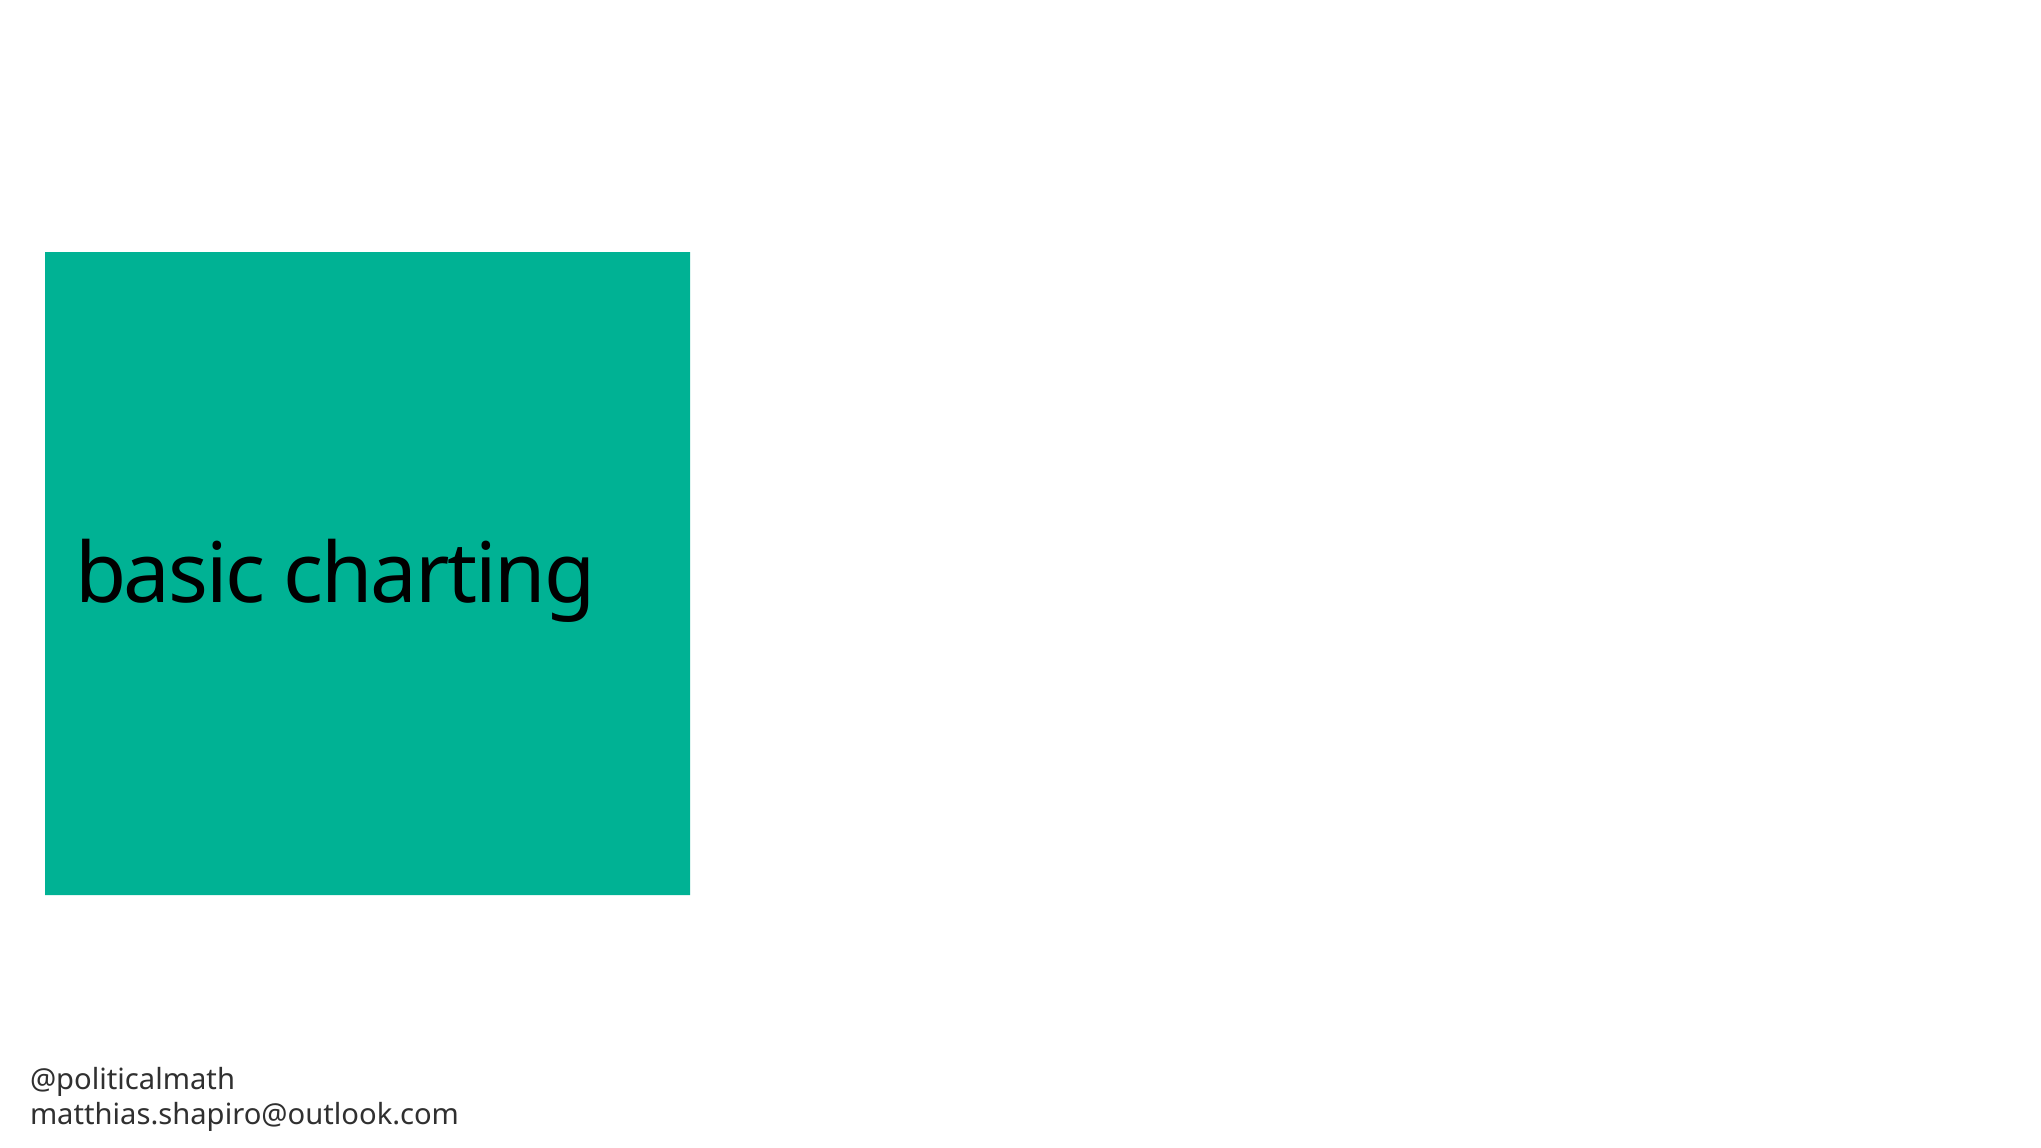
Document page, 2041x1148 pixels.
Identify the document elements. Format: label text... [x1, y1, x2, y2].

title basic charting [45, 252, 691, 896]
